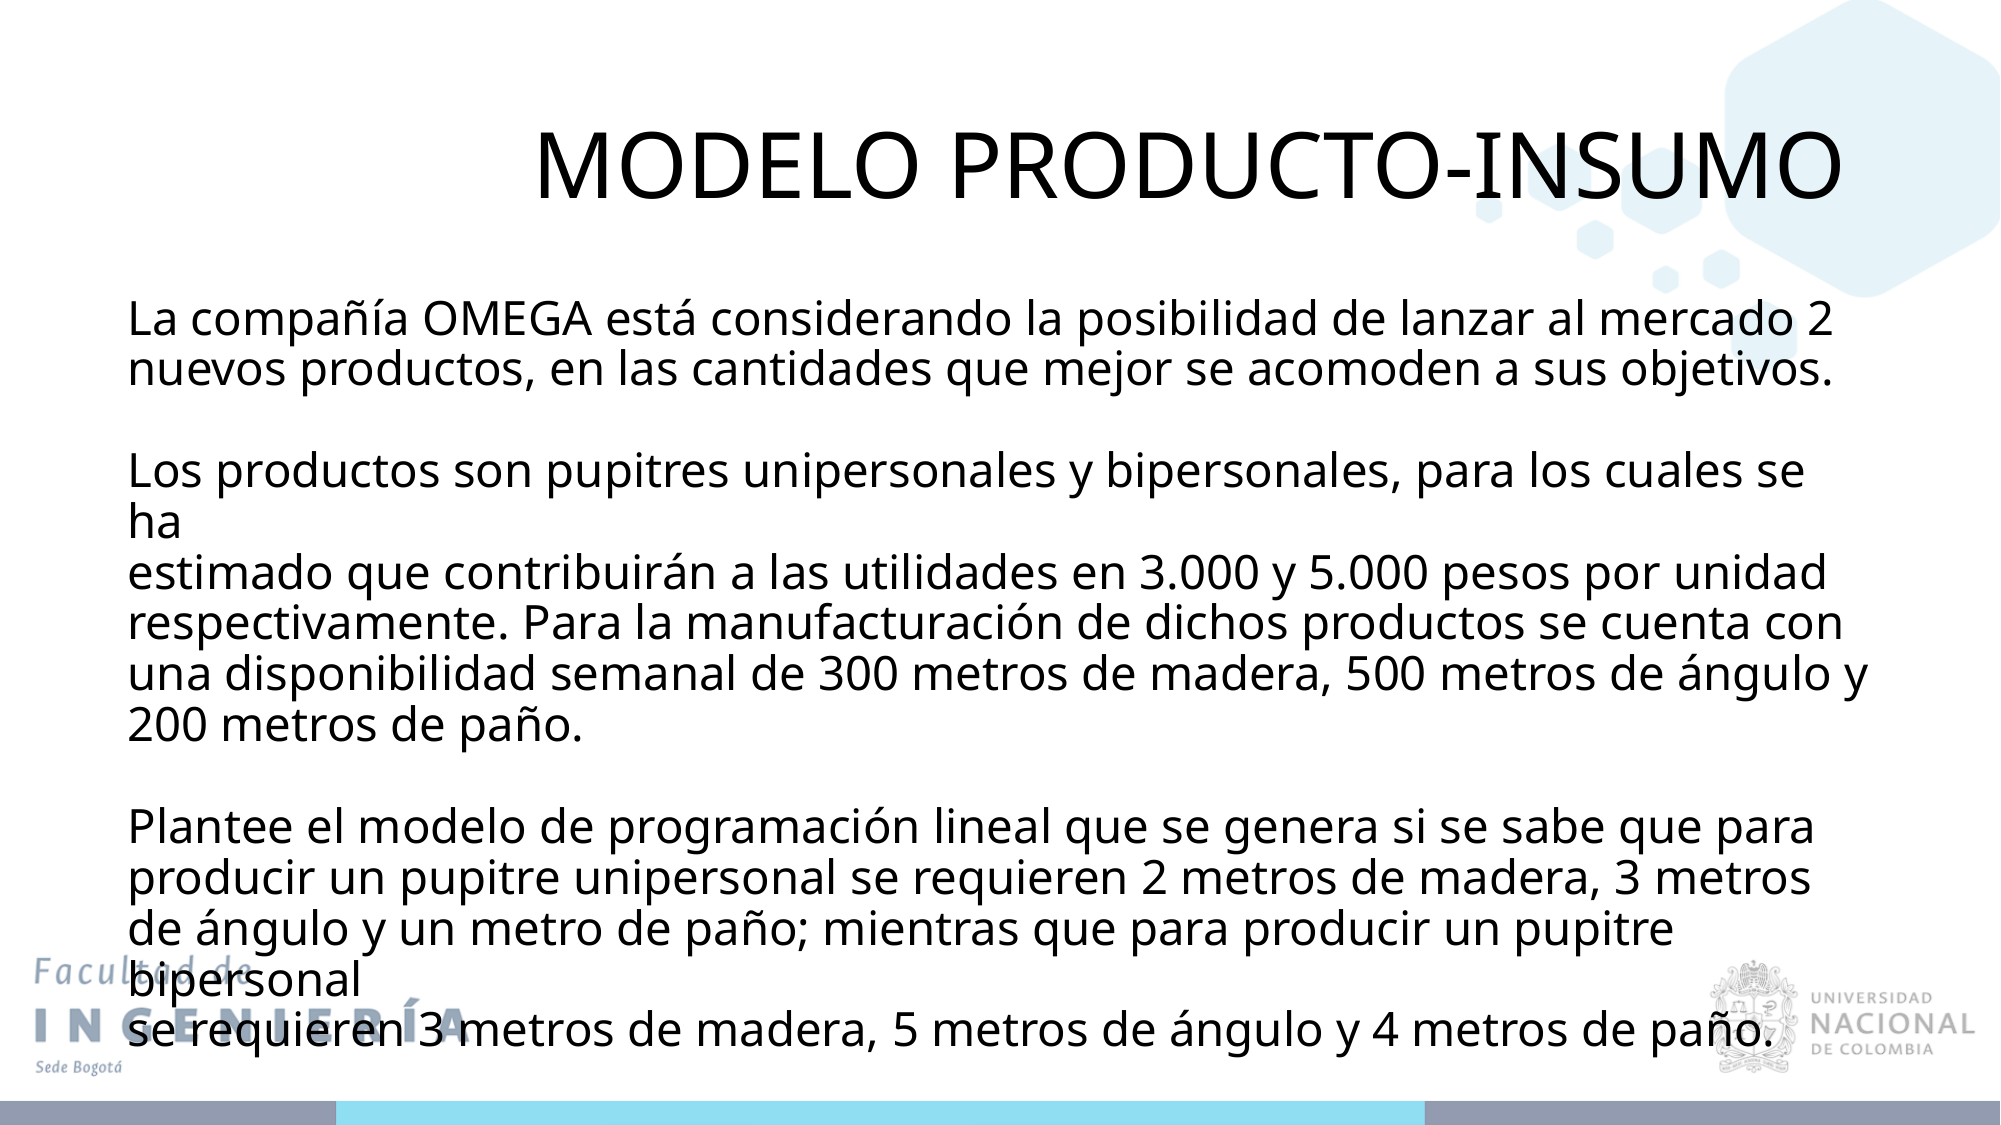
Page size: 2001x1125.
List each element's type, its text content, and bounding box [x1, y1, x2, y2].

list La compañía OMEGA está considerando la posibilidad de lanzar al mercado 2 nuevos productos, en las cantidades que mejor se acomoden a sus objetivos. Los productos son pupitres unipersonales y bipersonales, para los cuales se ha estimado que contribuirán a las utilidades en 3.000 y 5.000 pesos por unidad respectivamente. Para la manufacturación de dichos productos se cuenta con una disponibilidad semanal de 300 metros de madera, 500 metros de ángulo y 200 metros de paño. Plantee el modelo de programación lineal que se genera si se sabe que para producir un pupitre unipersonal se requieren 2 metros de madera, 3 metros de ángulo y un metro de paño; mientras que para producir un pupitre bipersonal se requieren 3 metros de madera, 5 metros de ángulo y 4 metros de paño. [112, 286, 1888, 1071]
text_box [0, 0, 2000, 1125]
title MODELO PRODUCTO-INSUMO [137, 59, 1863, 278]
